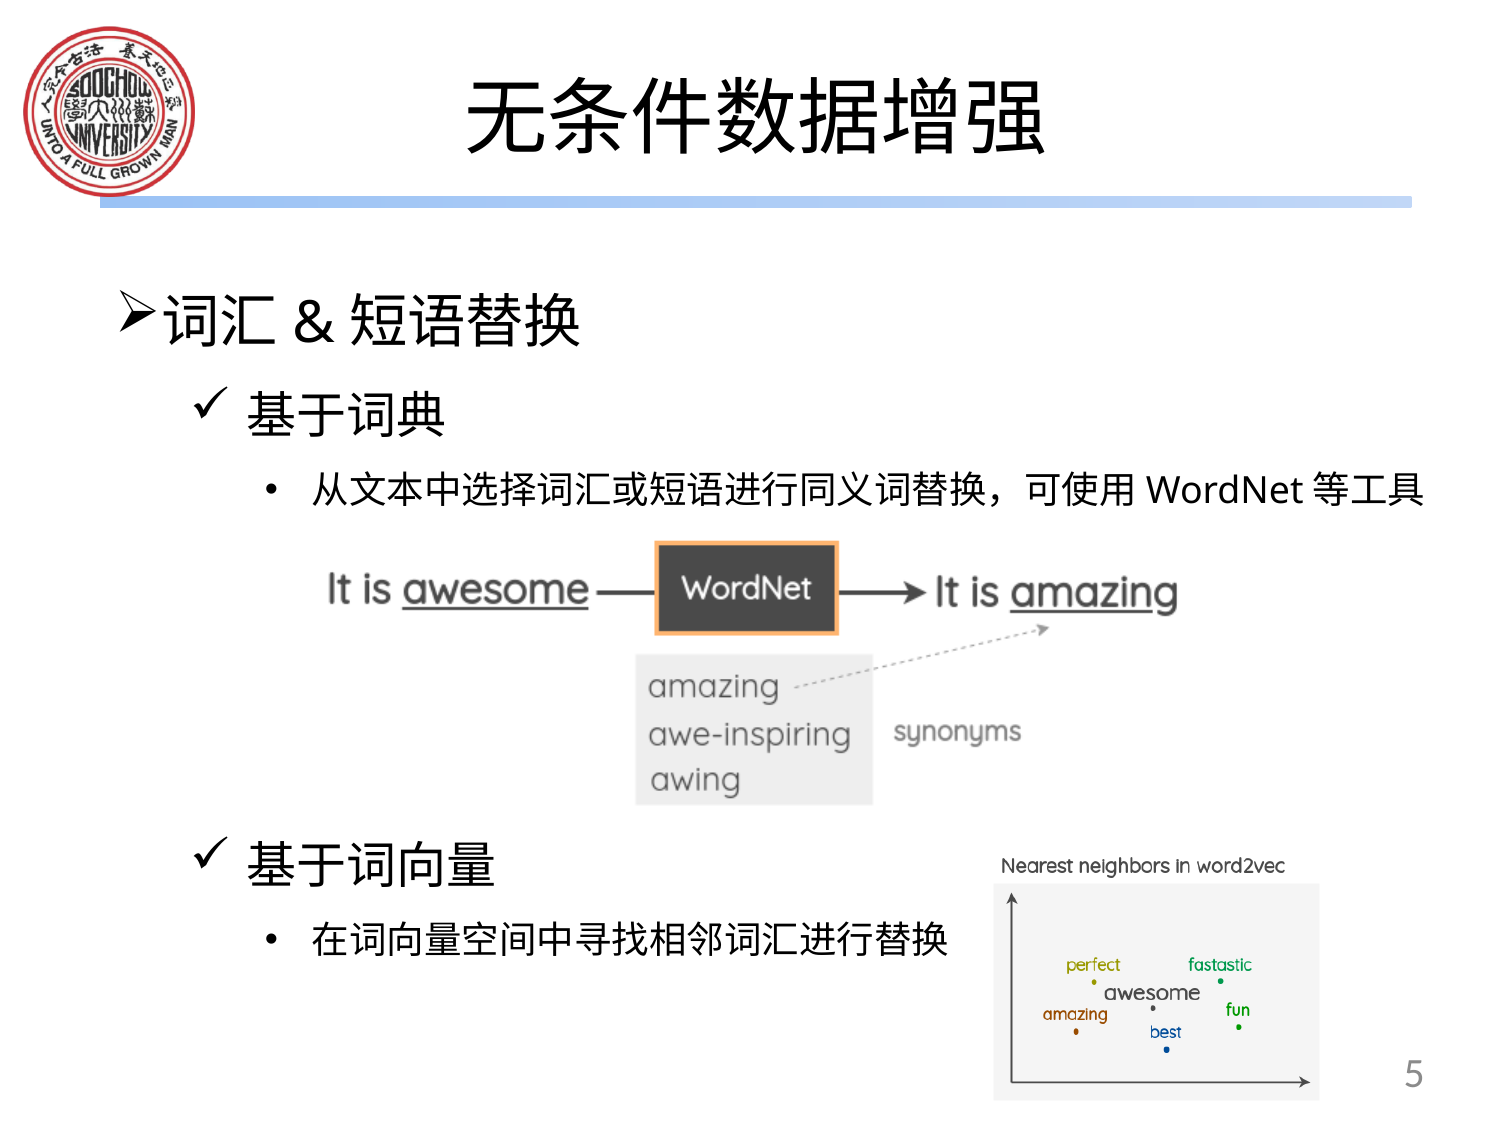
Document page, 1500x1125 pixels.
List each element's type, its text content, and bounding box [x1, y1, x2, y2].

text_box 5 [1321, 1046, 1425, 1097]
picture [991, 851, 1321, 1102]
picture [23, 26, 195, 197]
text_box 词汇&短语替换 基于词典 从文本中选择词汇或短语进行同义词替换，可使用WordNet等工具 基于词向量 在词向量空间中寻找相邻词汇进行替换 [100, 241, 1445, 969]
picture [311, 538, 1201, 828]
title 无条件数据增强 [100, 44, 1412, 197]
